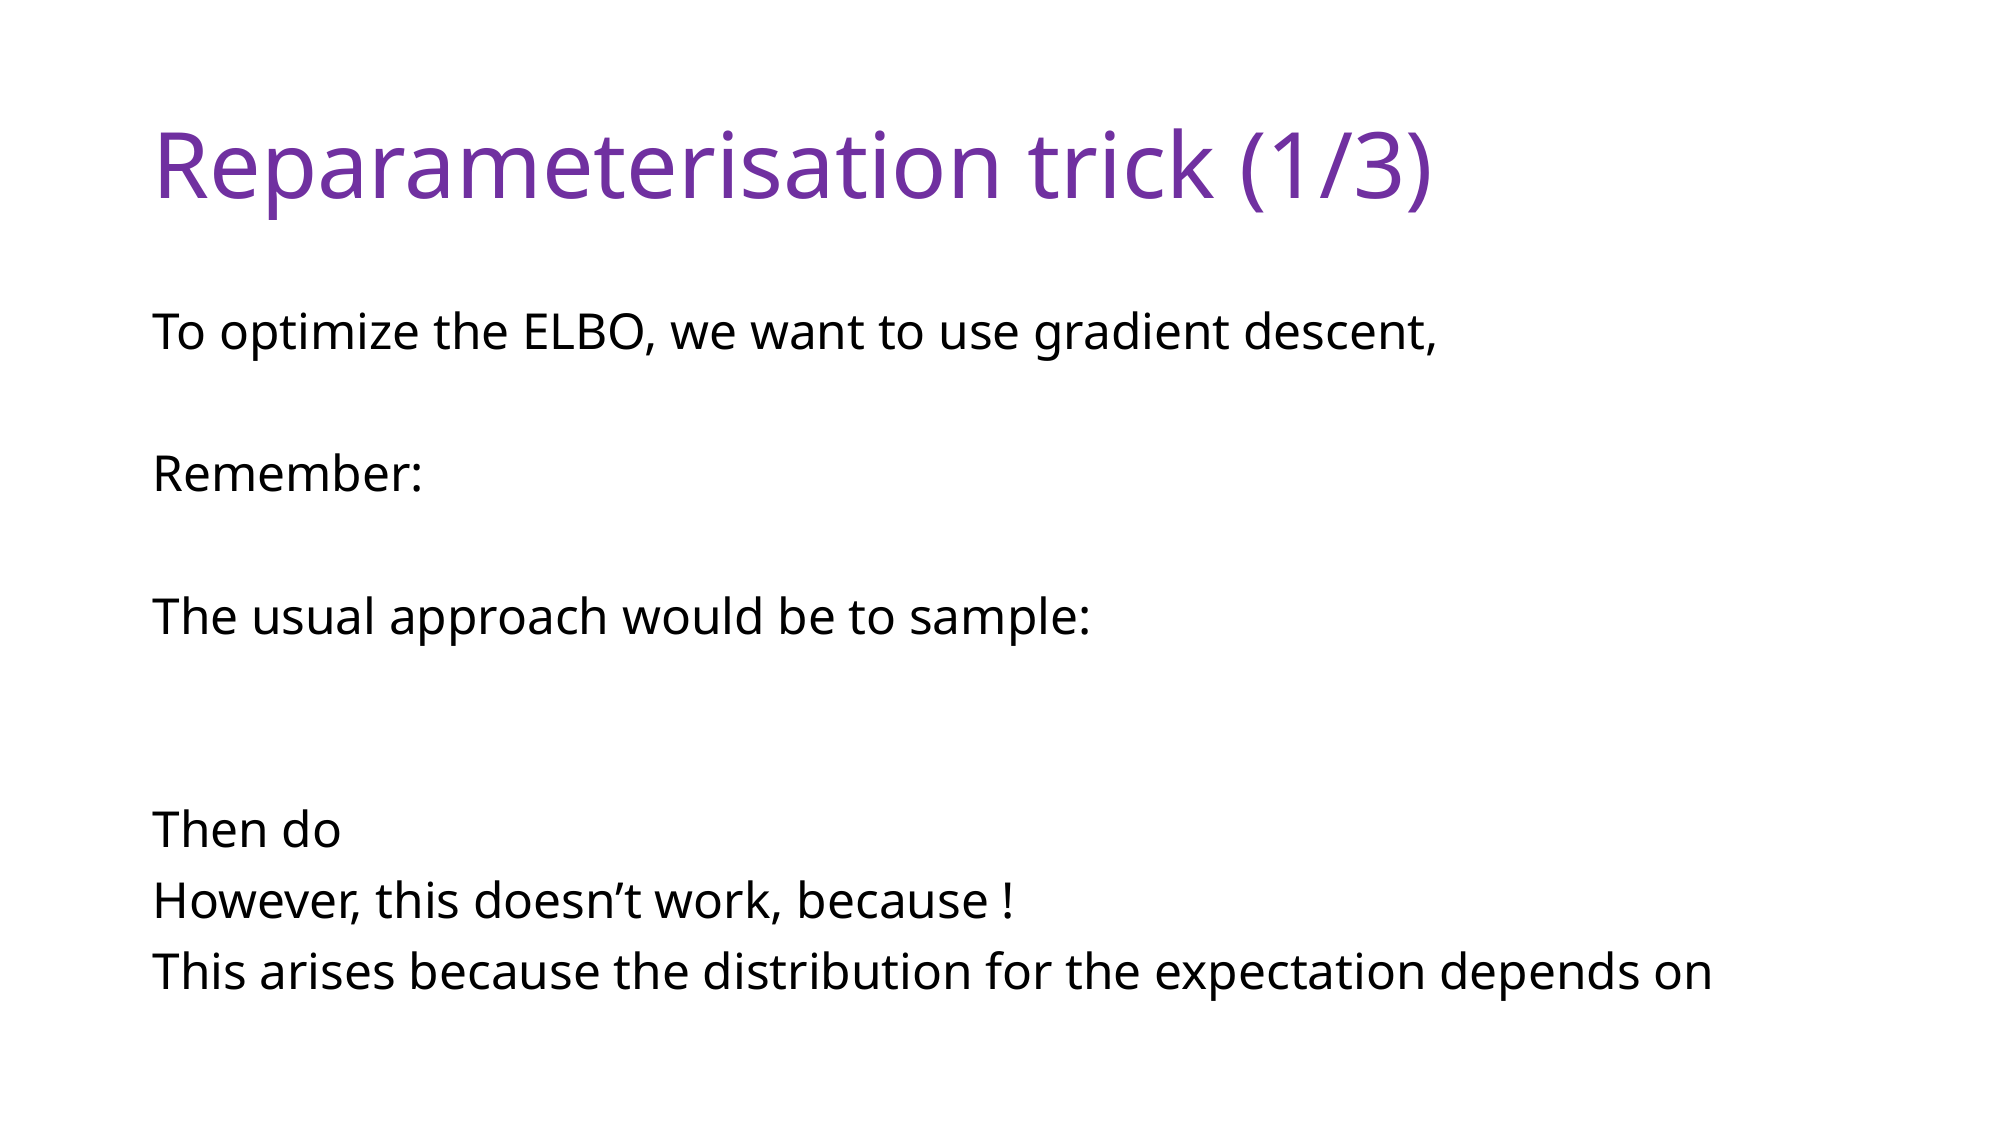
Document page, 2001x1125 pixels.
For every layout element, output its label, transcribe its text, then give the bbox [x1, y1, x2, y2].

title Reparameterisation trick (1/3) [137, 59, 1863, 278]
